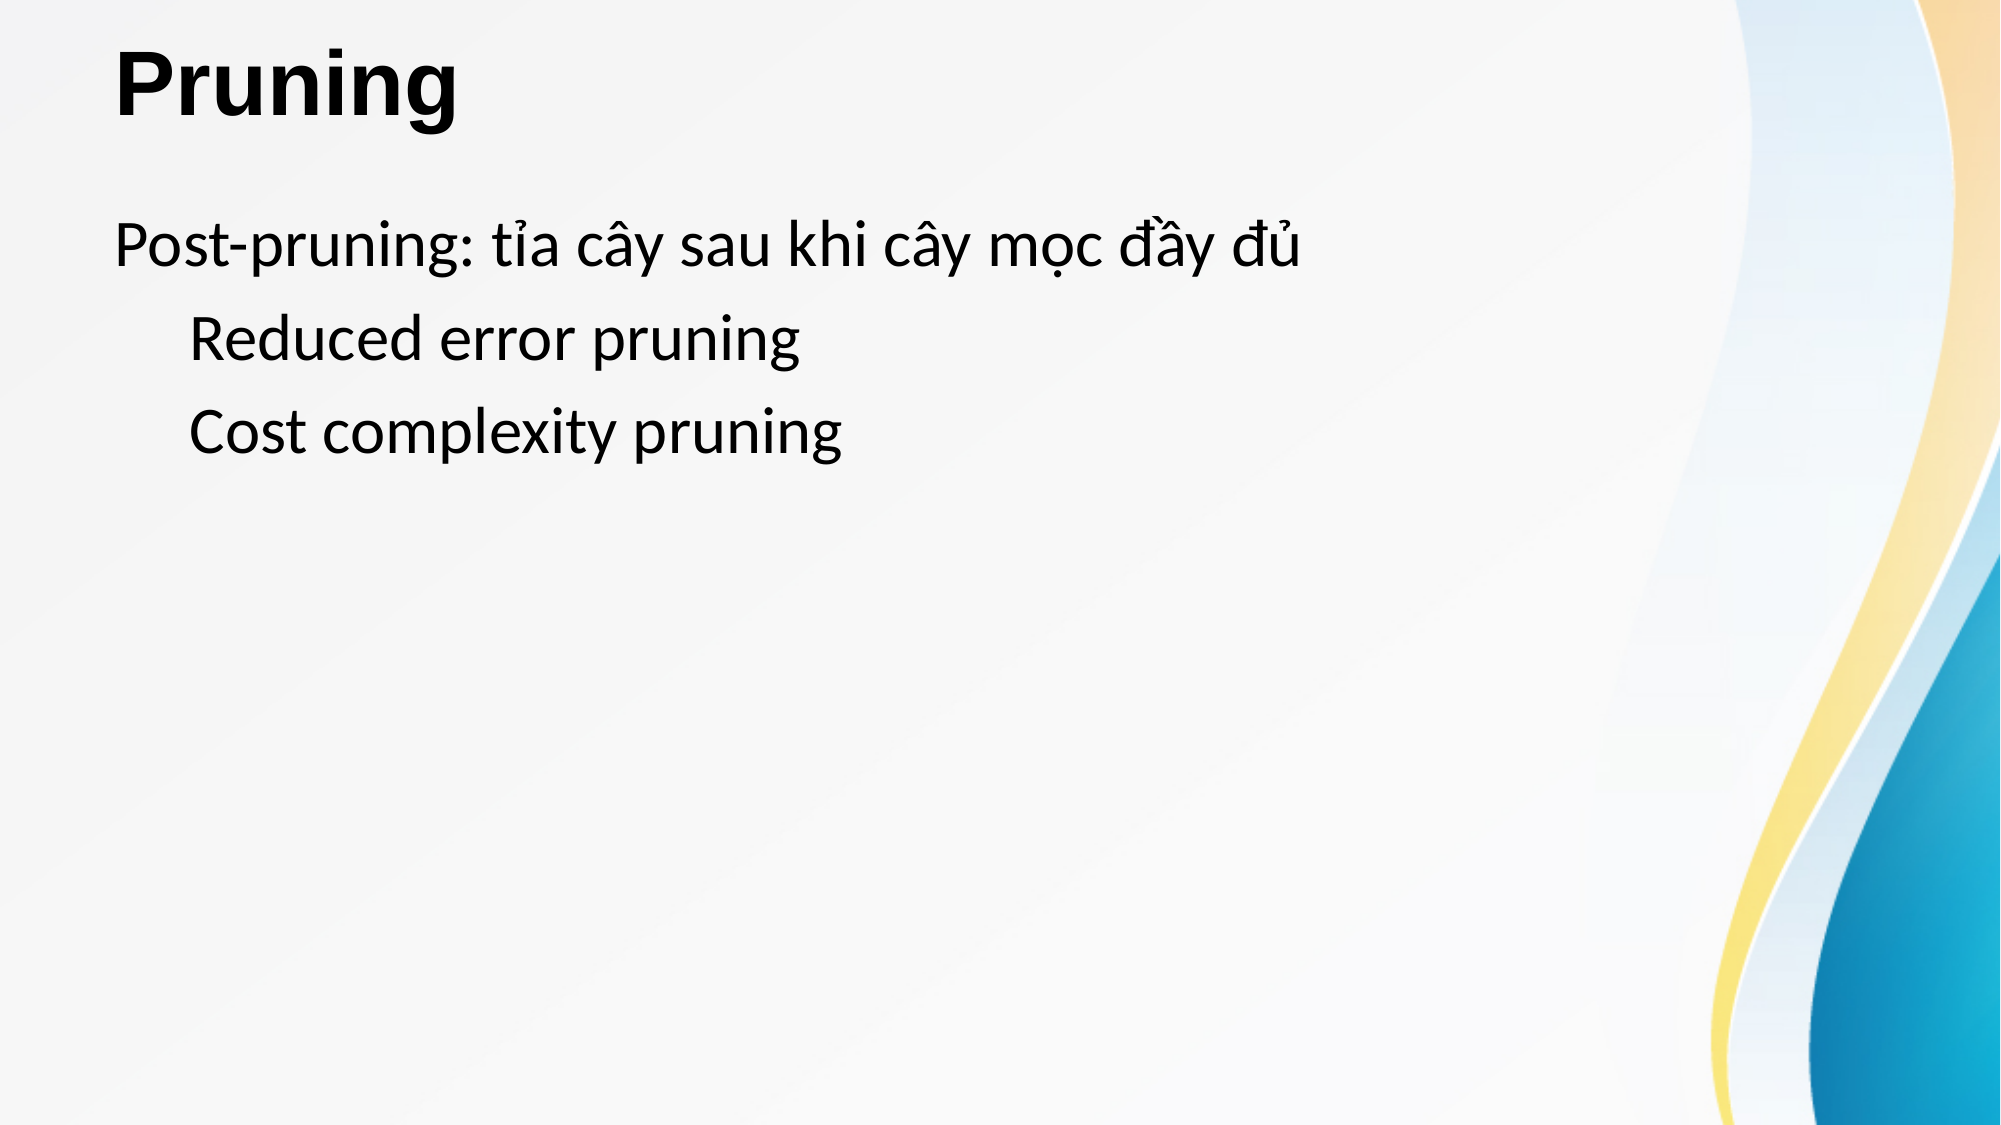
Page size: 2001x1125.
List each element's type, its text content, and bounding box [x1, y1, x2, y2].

title Pruning [99, 30, 1901, 127]
picture [0, 0, 2001, 1125]
list Post-pruning: tỉa cây sau khi cây mọc đầy đủ Reduced error pruning Cost complexity pruning [99, 192, 1911, 1006]
